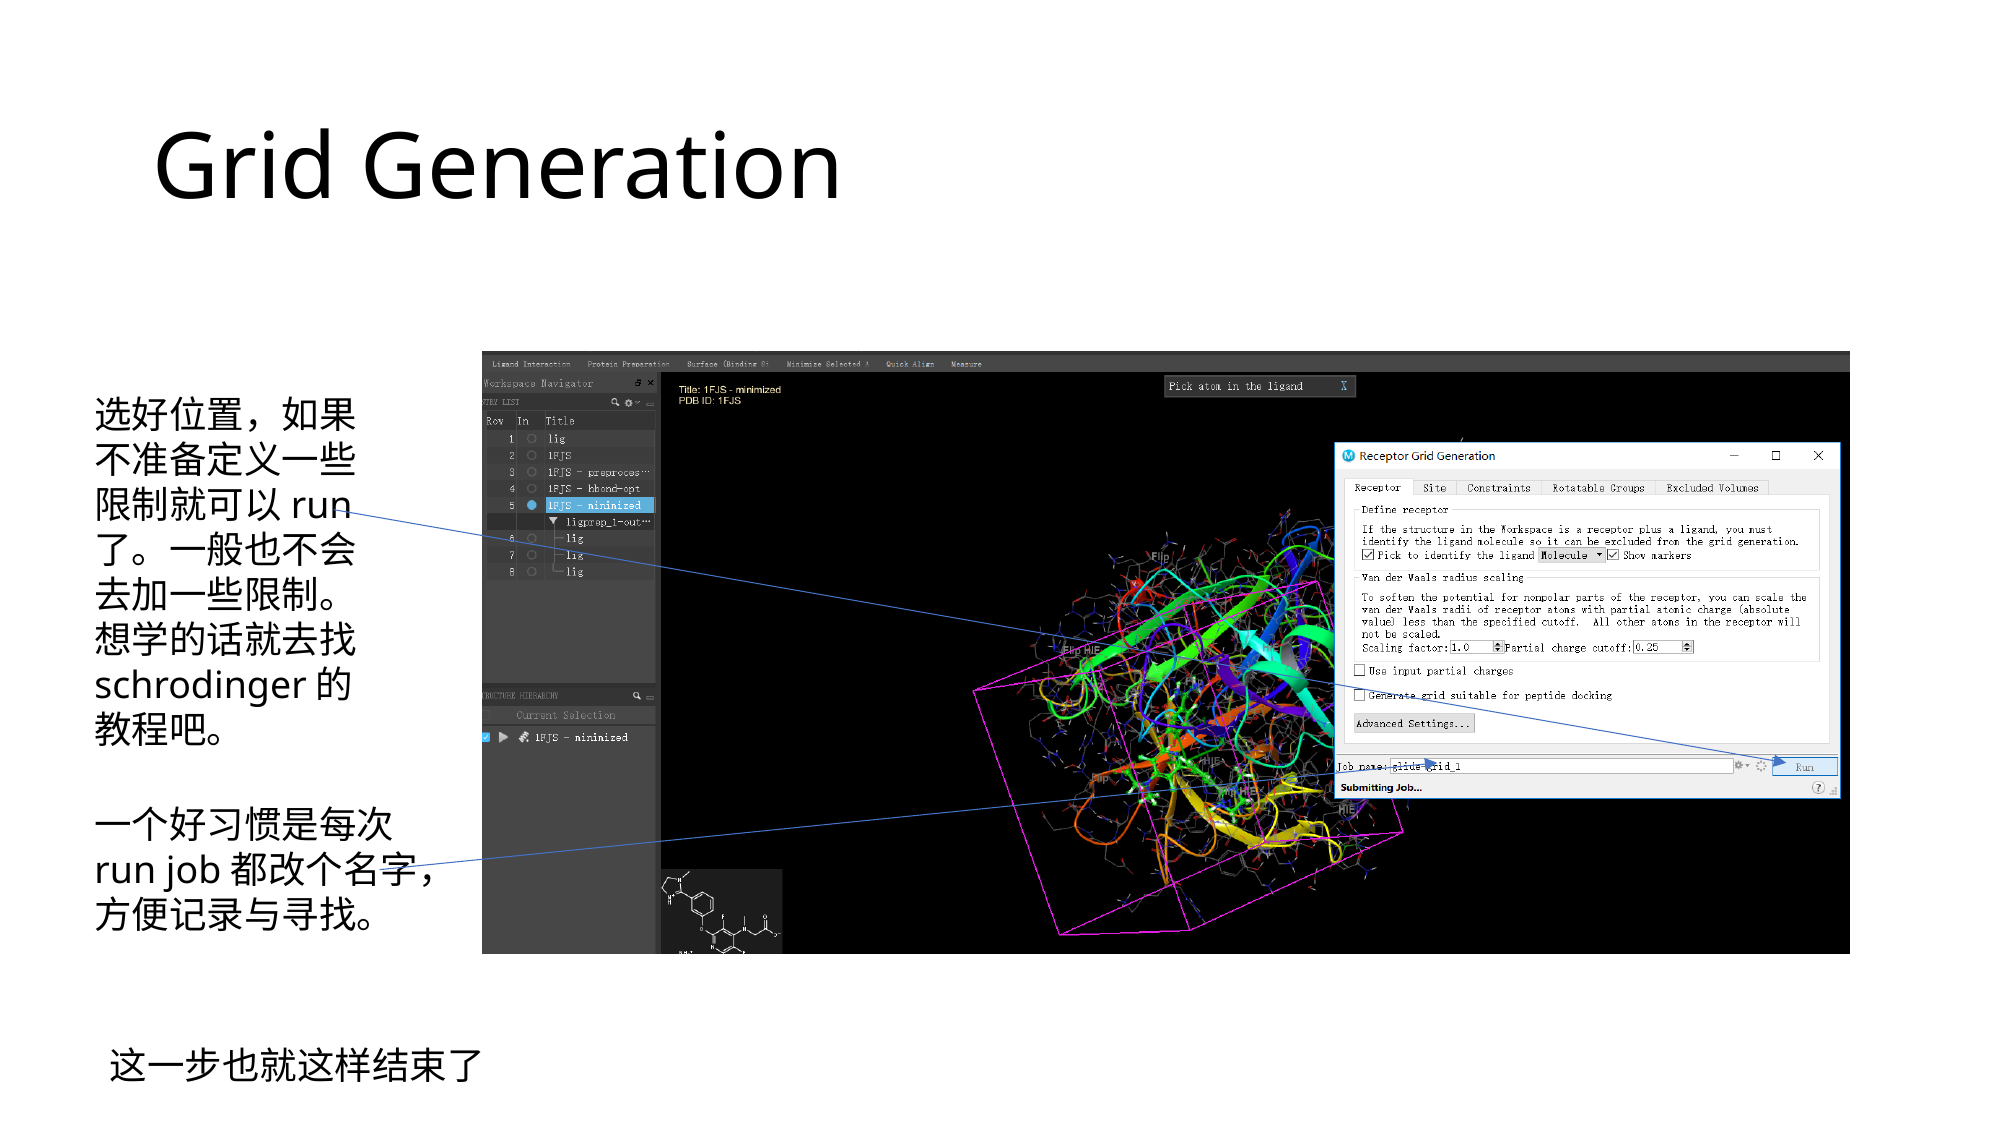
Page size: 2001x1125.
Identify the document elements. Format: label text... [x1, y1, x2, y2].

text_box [379, 762, 1438, 870]
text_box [333, 509, 1787, 763]
text_box 选好位置，如果不准备定义一些限制就可以run了。一般也不会去加一些限制。想学的话就去找schrodinger的教程吧。 [79, 384, 380, 759]
text_box 一个好习惯是每次run job都改个名字，方便记录与寻找。 [79, 793, 438, 944]
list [482, 351, 1850, 954]
text_box 这一步也就这样结束了 [94, 1034, 1548, 1095]
title Grid Generation [137, 59, 1863, 278]
